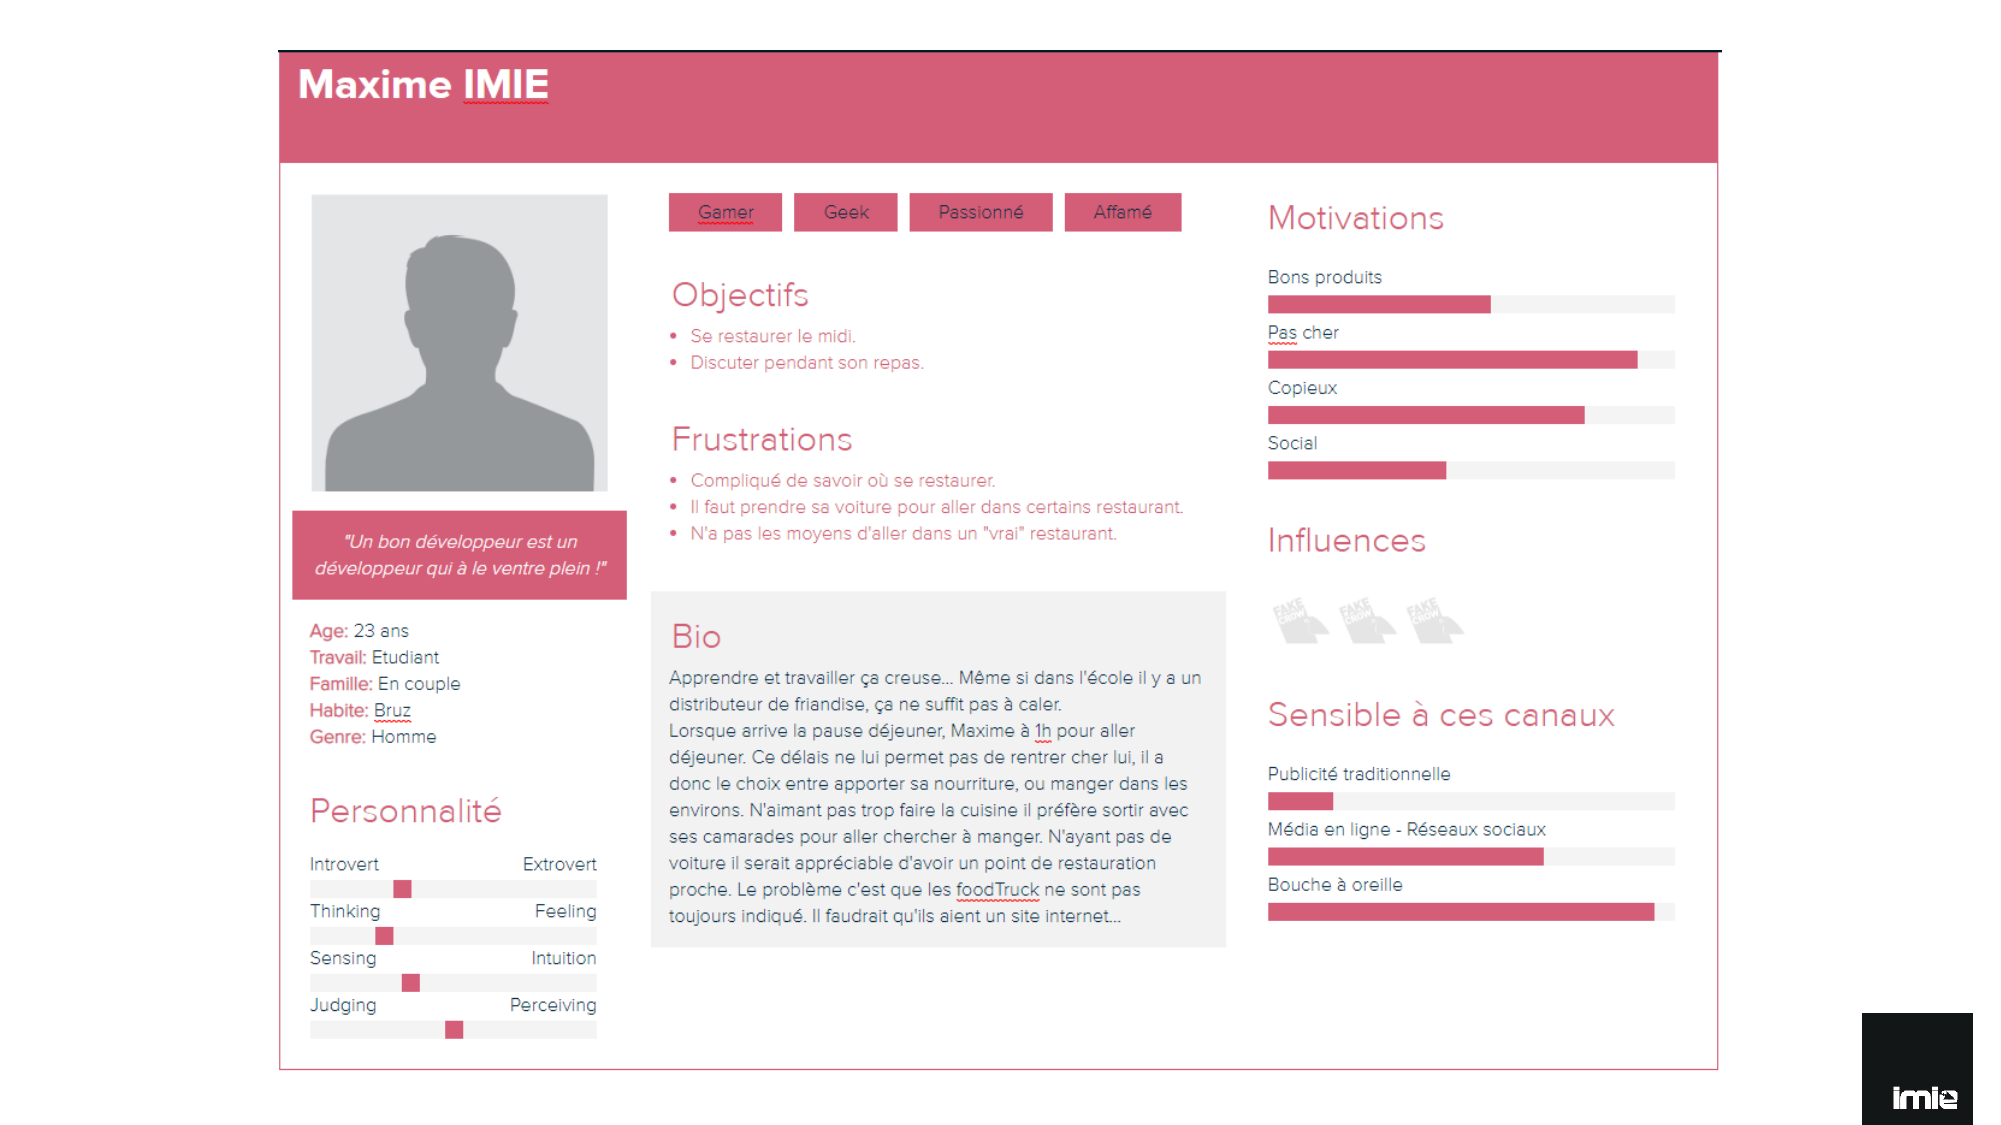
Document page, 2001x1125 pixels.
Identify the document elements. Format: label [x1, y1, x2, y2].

picture [278, 50, 1722, 1075]
picture [1862, 1013, 1973, 1125]
